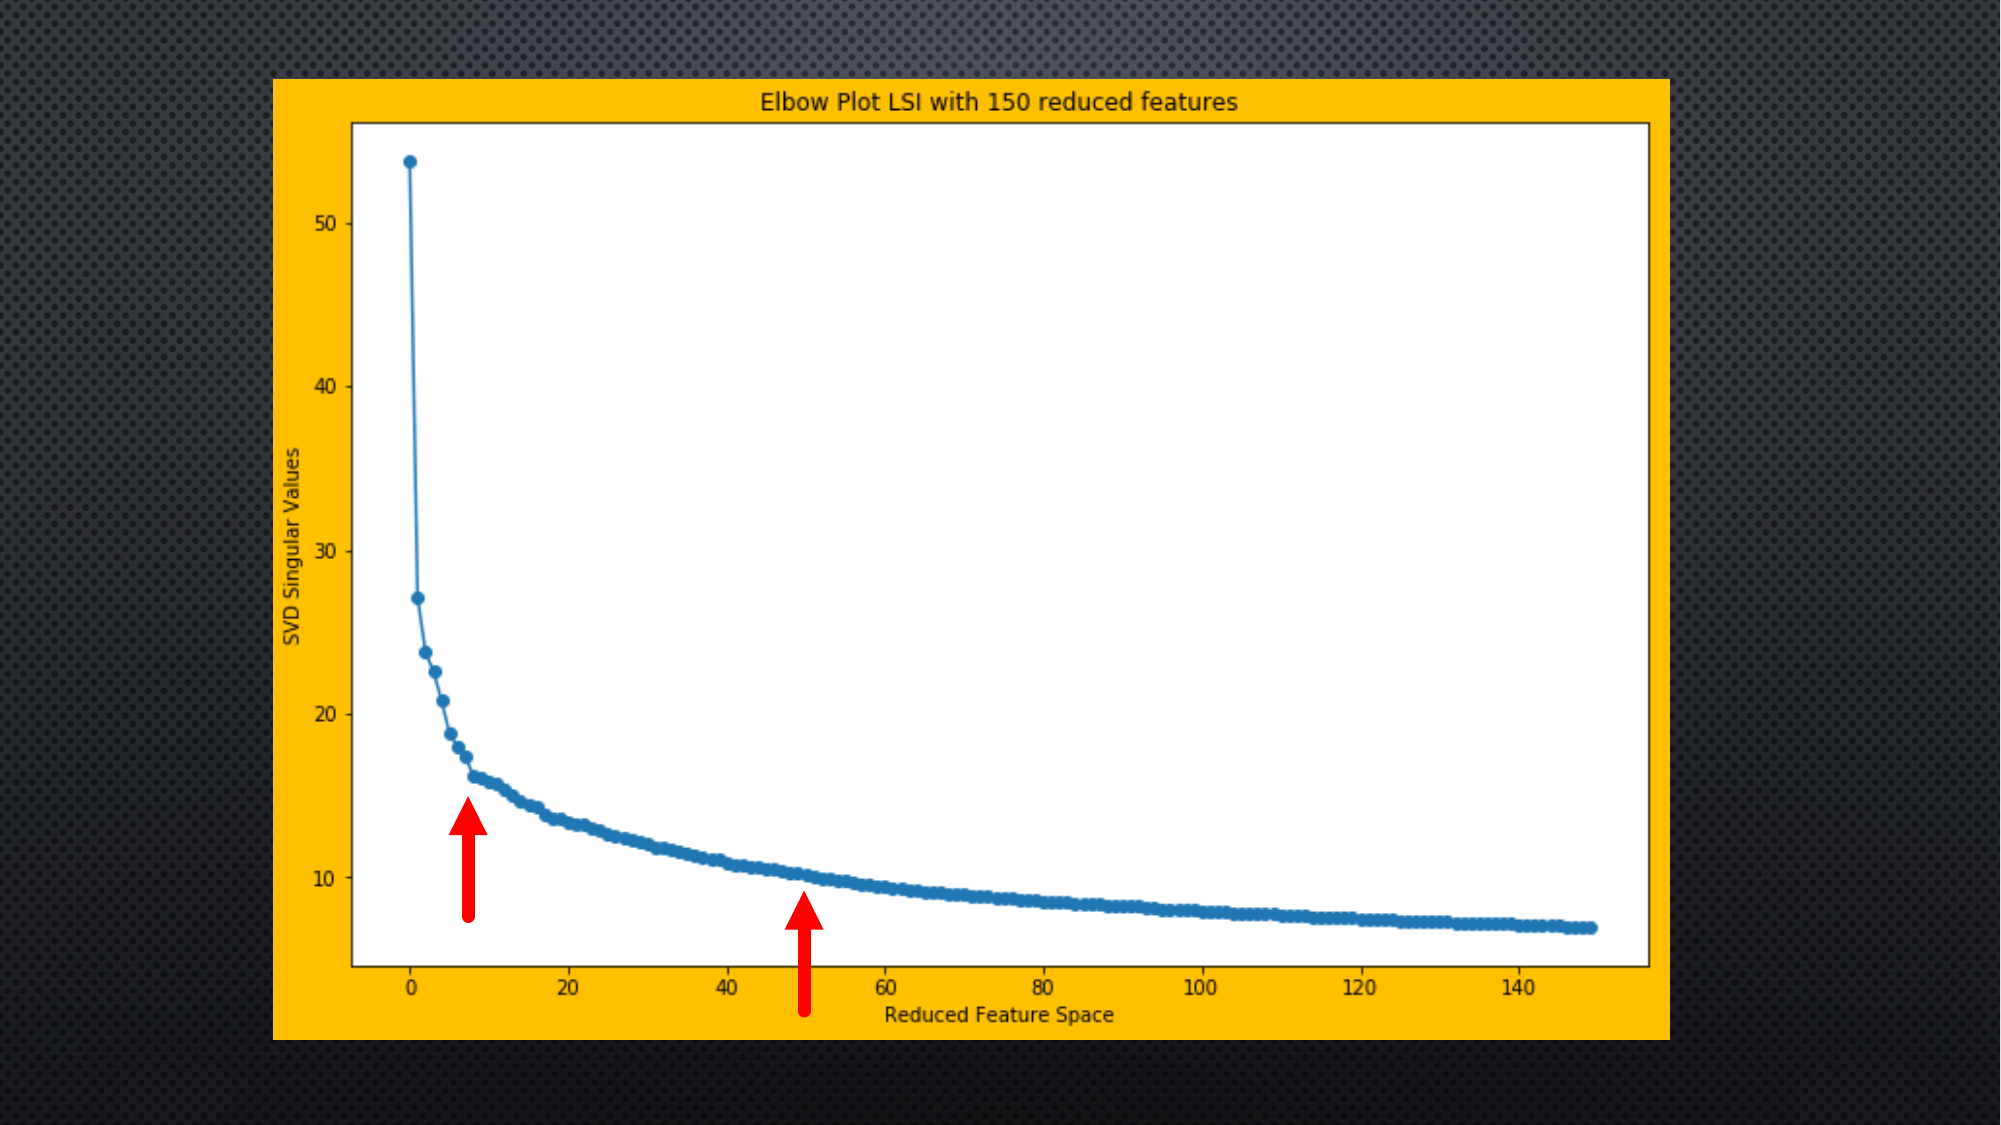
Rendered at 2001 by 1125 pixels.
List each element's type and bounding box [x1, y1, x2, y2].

picture [272, 78, 1671, 1040]
